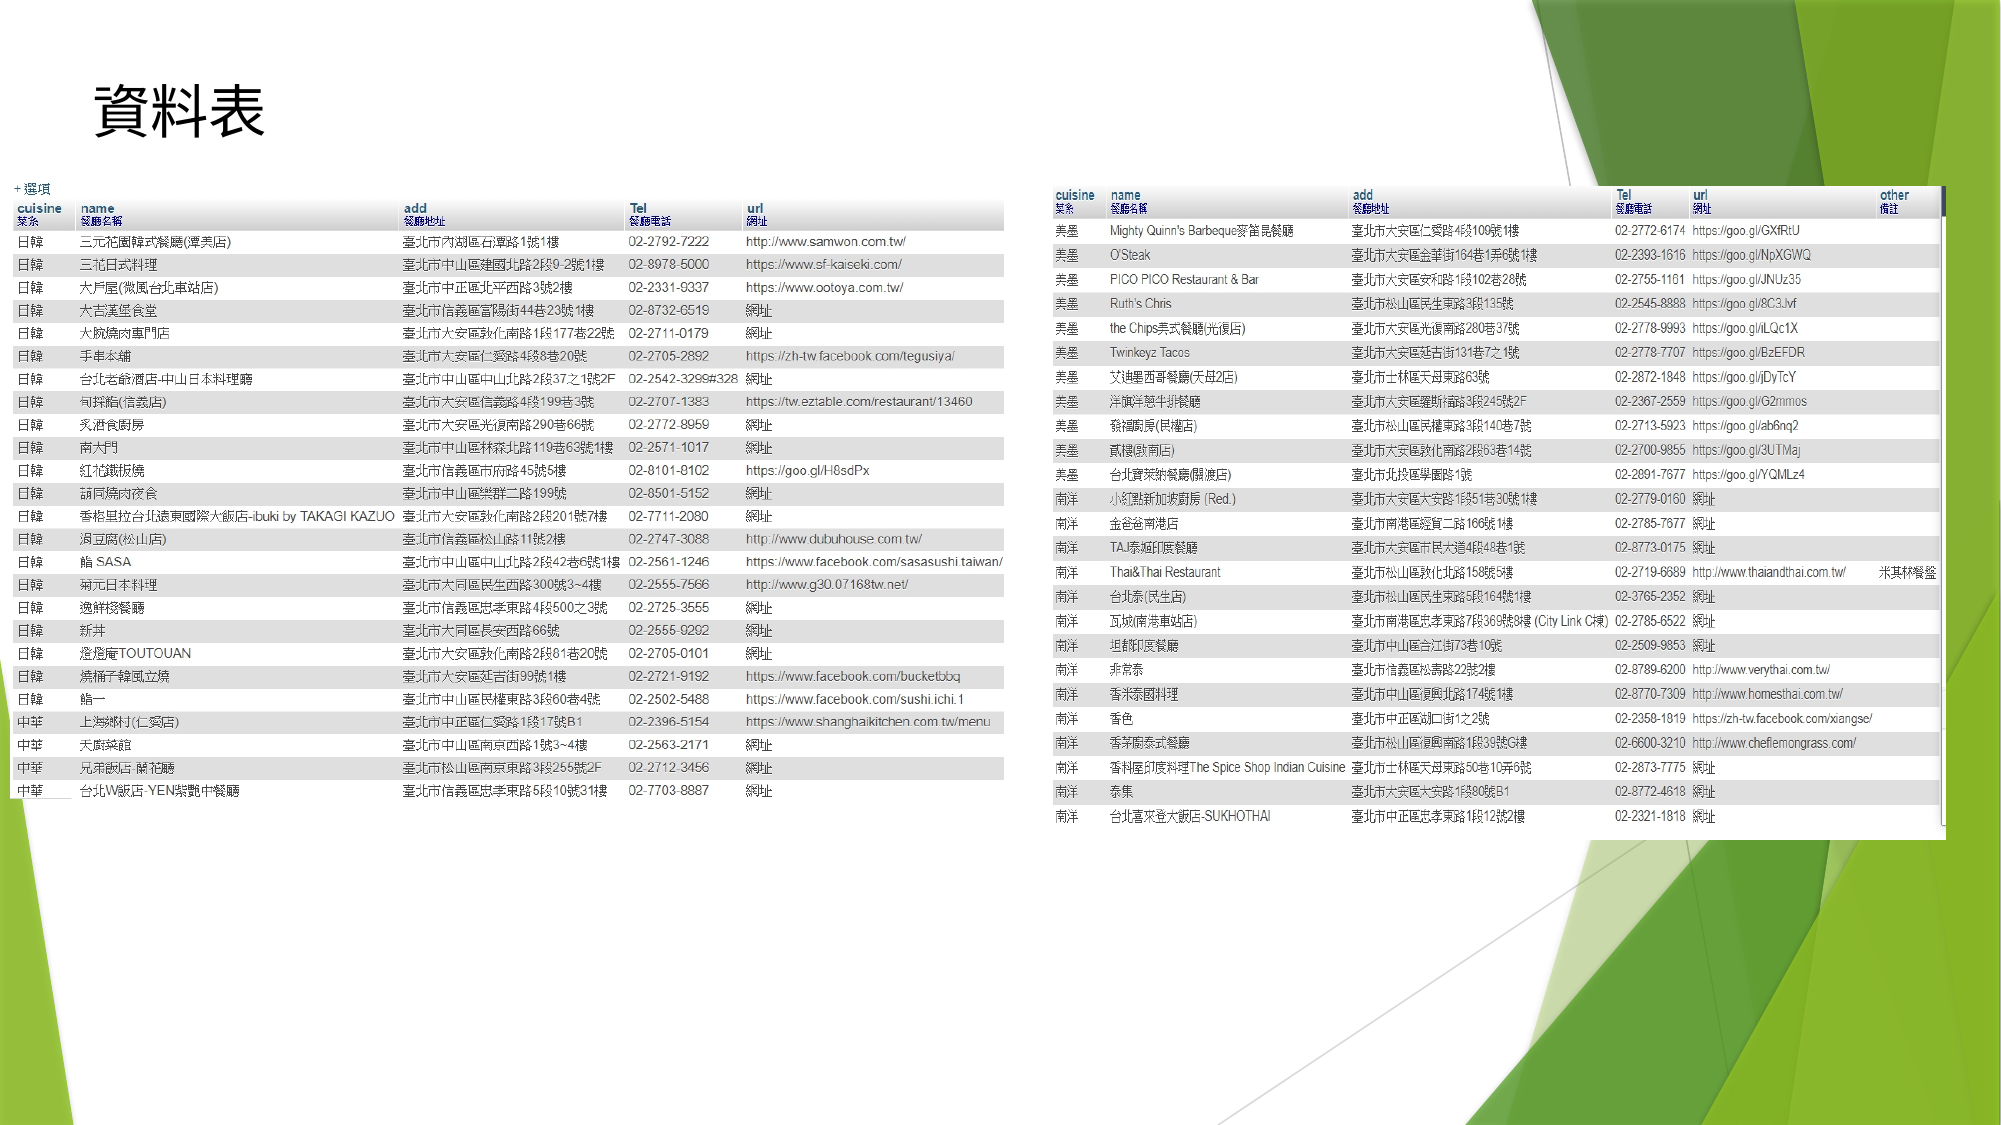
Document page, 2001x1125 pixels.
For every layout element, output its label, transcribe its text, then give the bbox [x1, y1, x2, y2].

title 資料表 [77, 47, 553, 153]
picture [1053, 186, 1946, 840]
picture [9, 171, 1005, 800]
